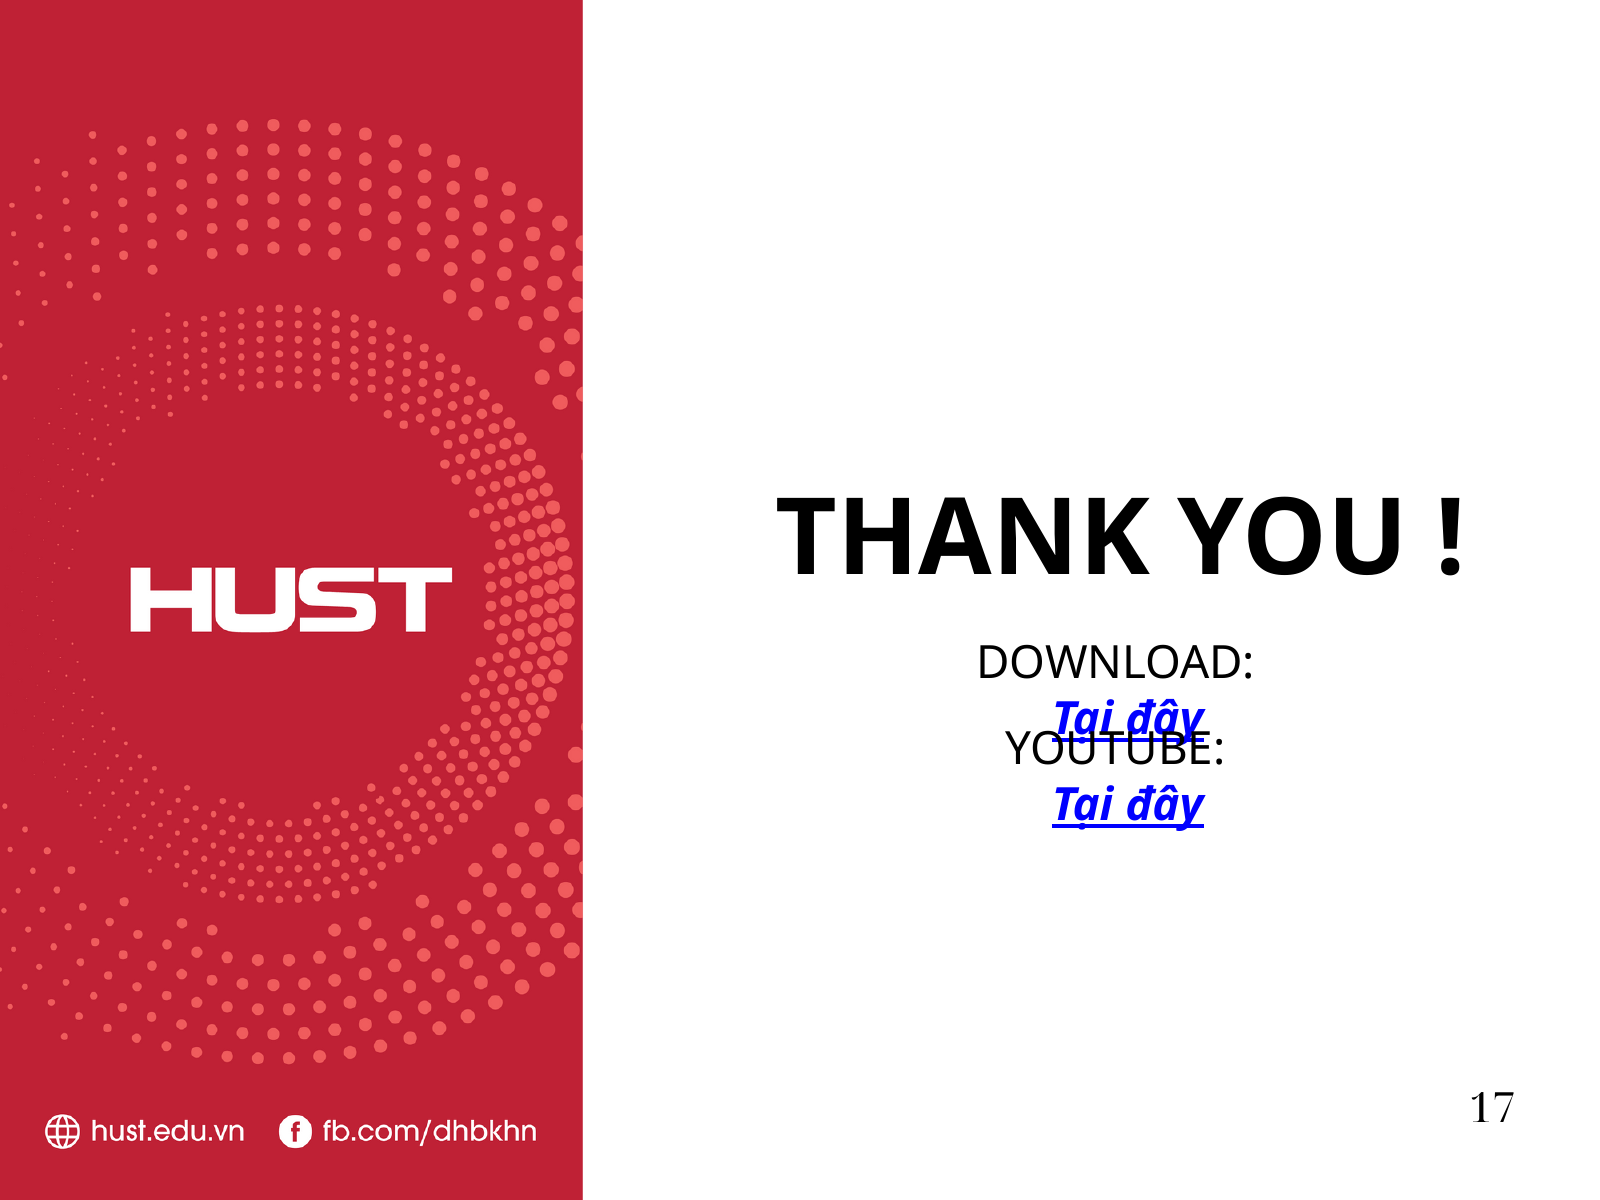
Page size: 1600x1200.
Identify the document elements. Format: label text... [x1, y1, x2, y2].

text_box DOWNLOAD: Tại đây [910, 623, 1346, 752]
text_box THANK YOU ! [775, 480, 1480, 597]
text_box 17 [1469, 1072, 1516, 1131]
text_box [0, 0, 1600, 1200]
text_box YOUTUBE: Tại đây [935, 709, 1320, 838]
